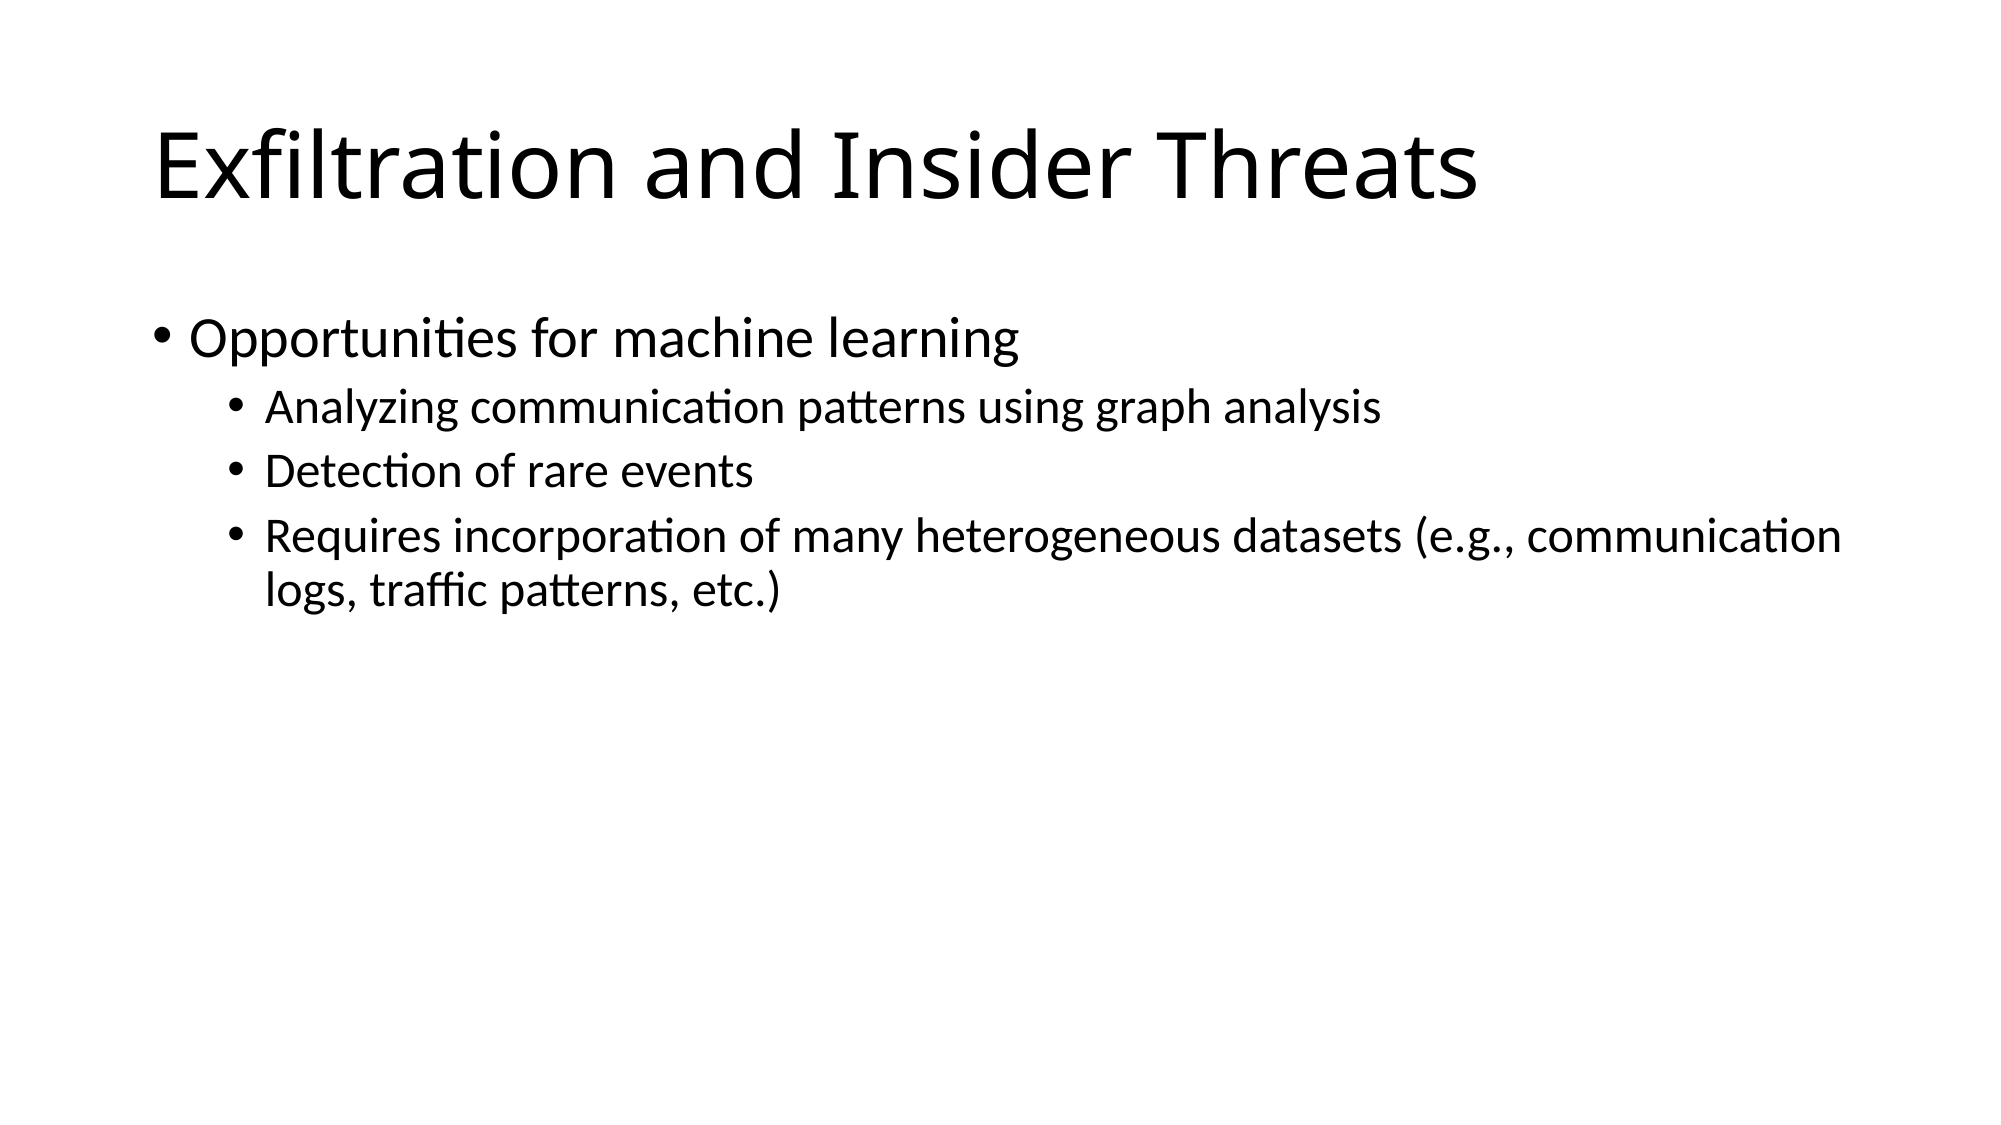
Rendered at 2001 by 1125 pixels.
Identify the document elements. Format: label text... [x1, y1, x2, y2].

title Exfiltration and Insider Threats [137, 59, 1863, 278]
list Opportunities for machine learning Analyzing communication patterns using graph analysis Detection of rare events Requires incorporation of many heterogeneous datasets (e.g., communication logs, traffic patterns, etc.) [137, 299, 1863, 1014]
